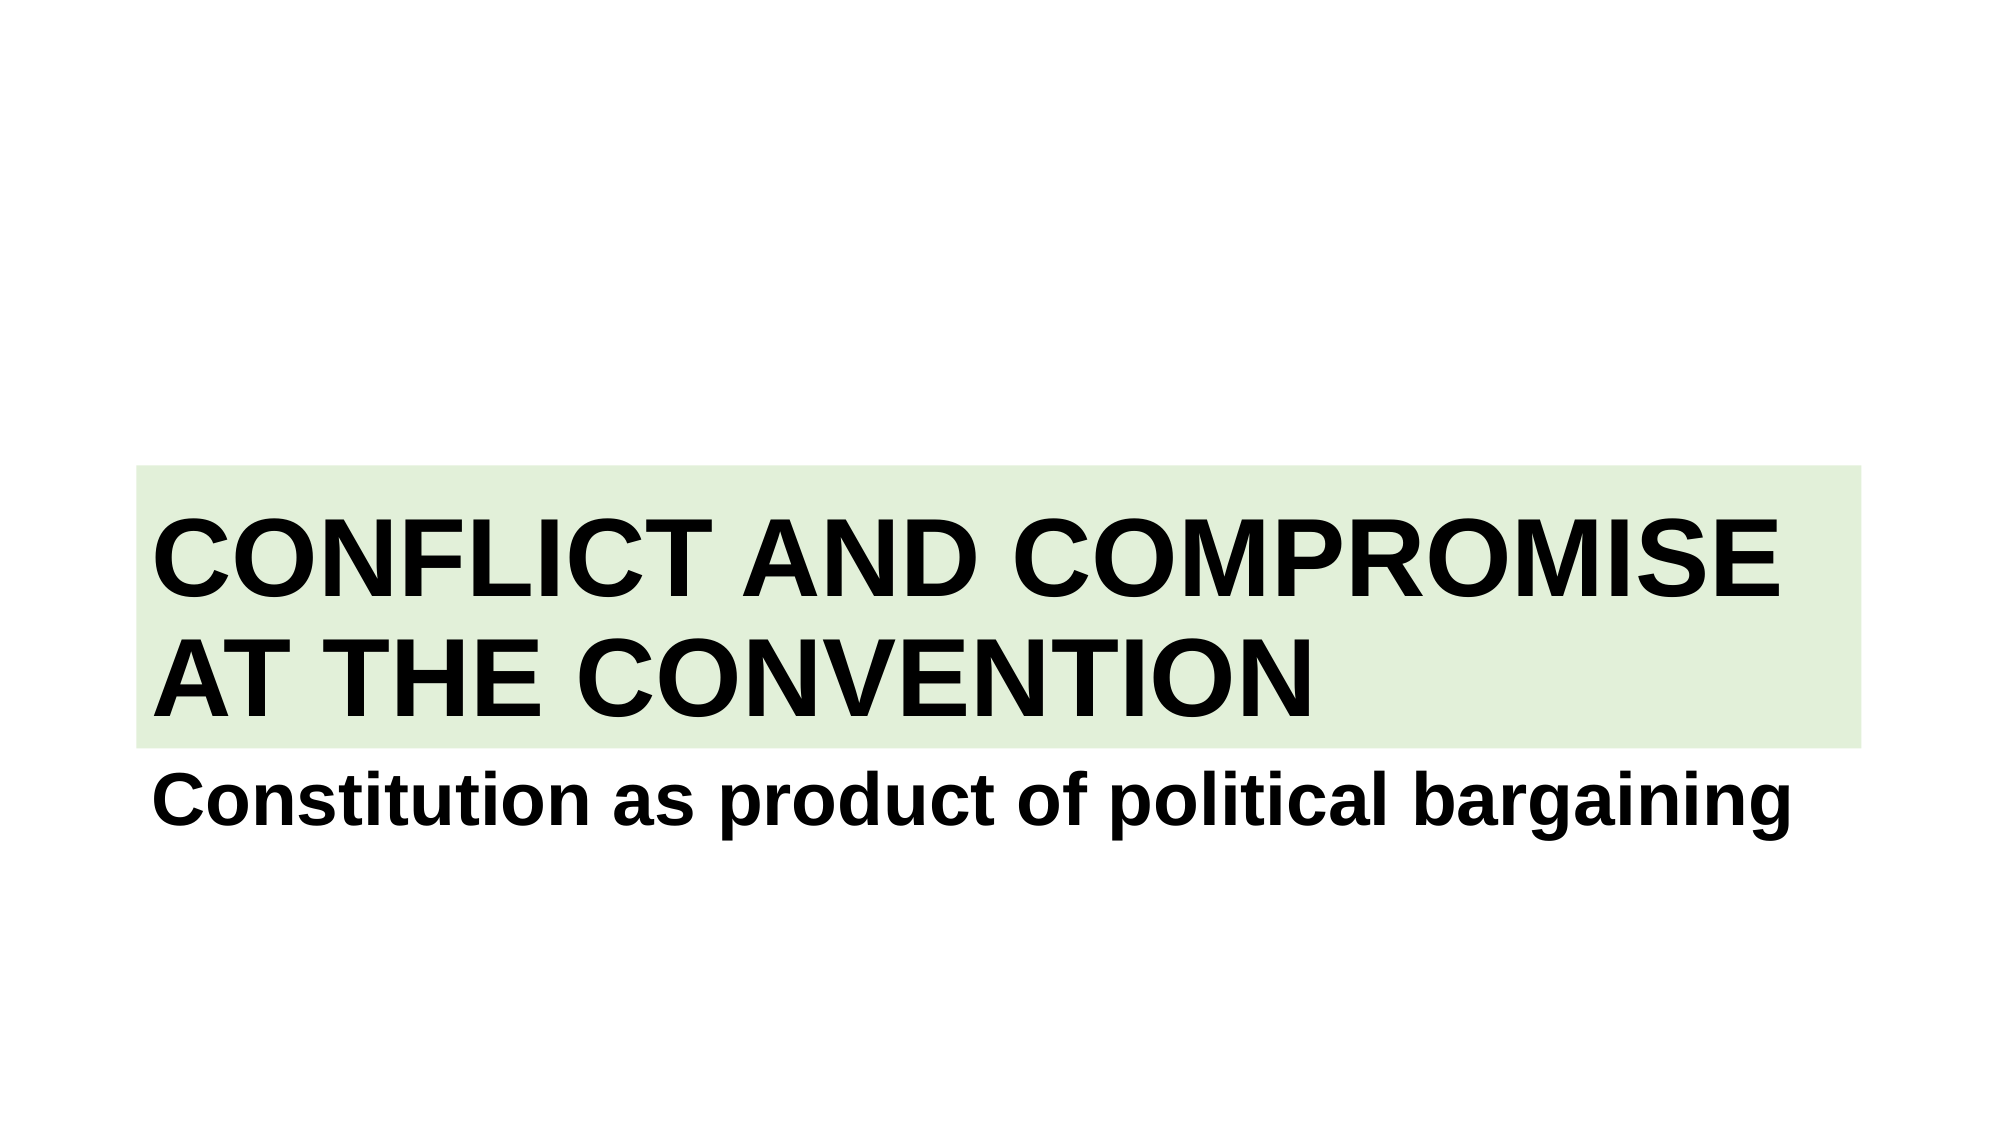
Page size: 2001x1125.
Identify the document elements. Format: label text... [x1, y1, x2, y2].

list Constitution as product of political bargaining [136, 752, 1862, 999]
title Conflict and Compromise at the Convention [136, 465, 1862, 749]
